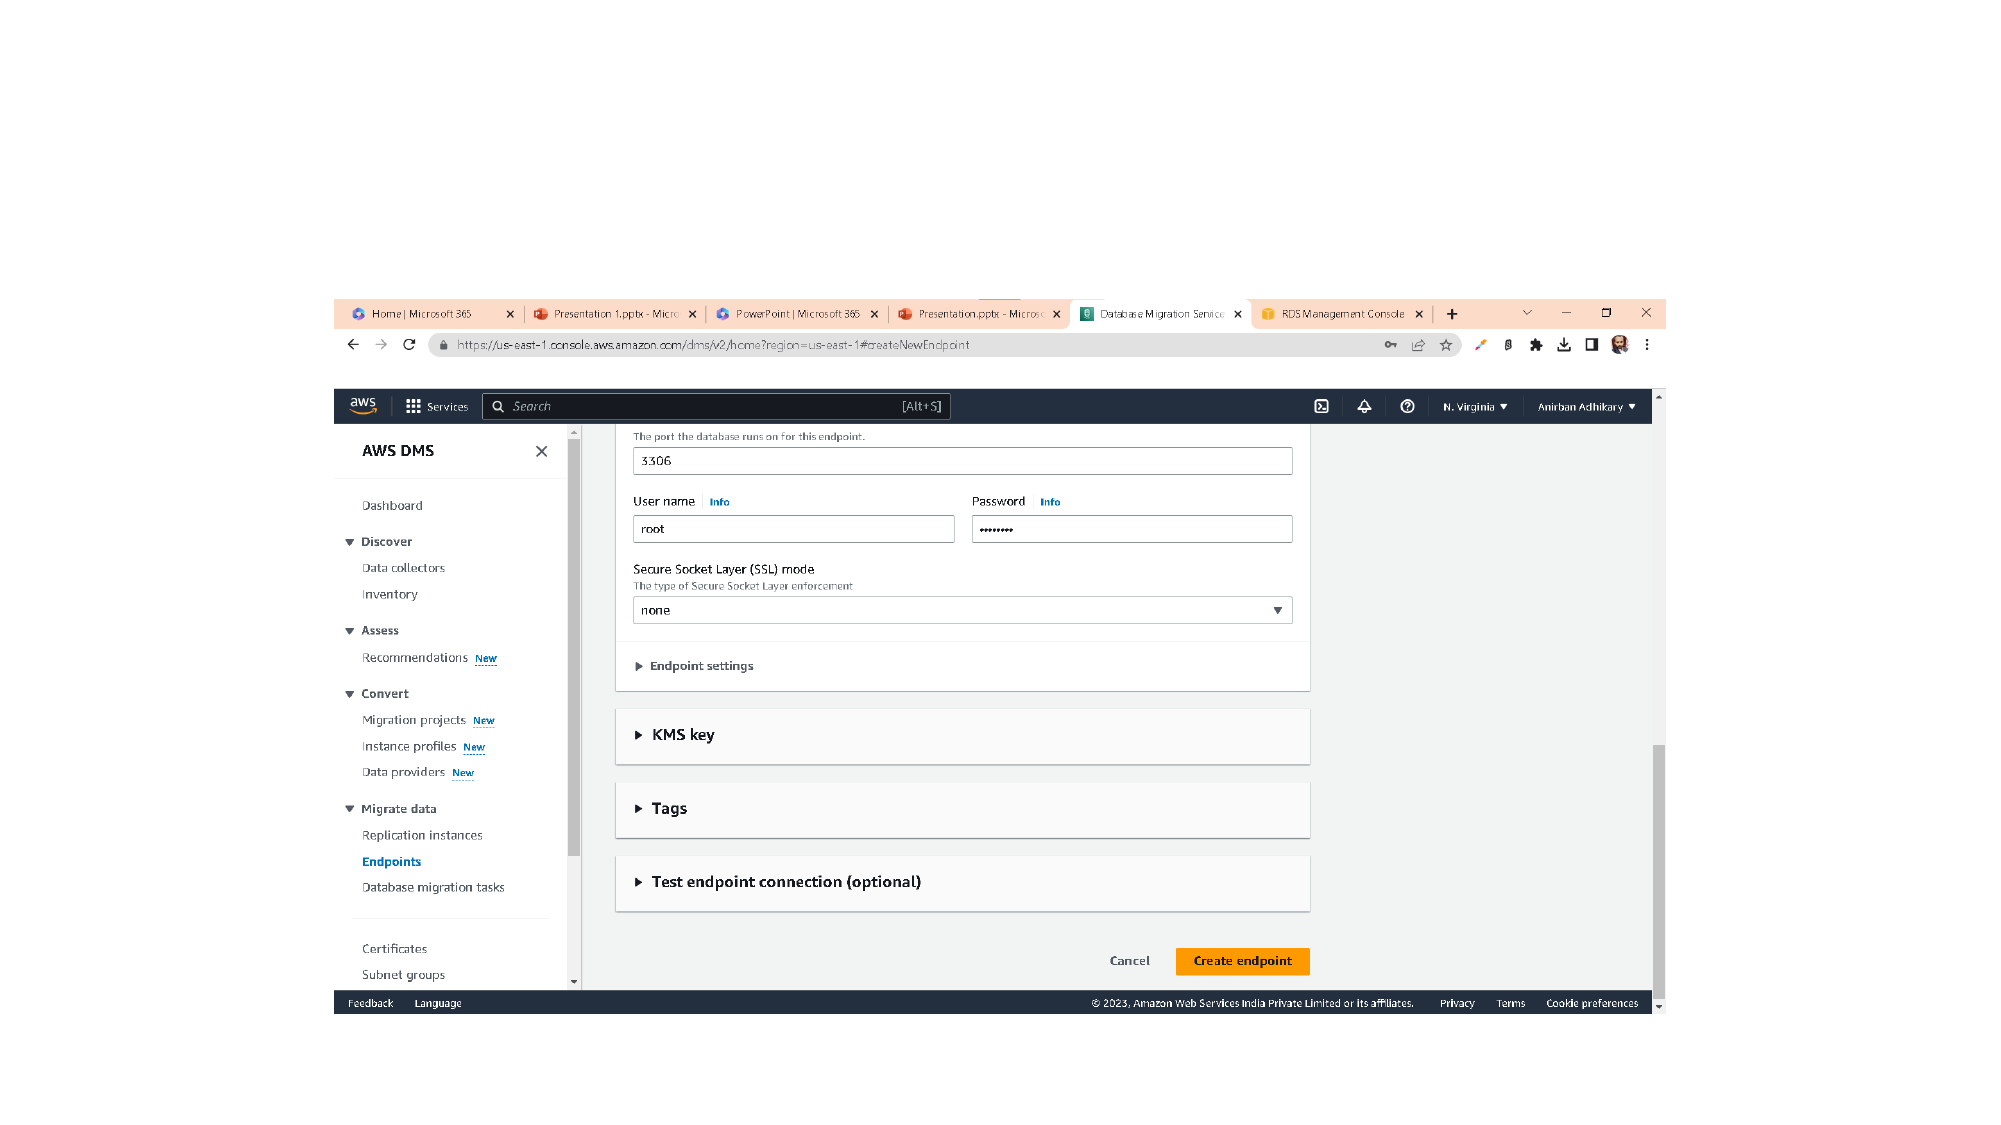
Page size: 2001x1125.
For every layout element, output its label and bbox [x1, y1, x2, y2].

list [334, 299, 1666, 1014]
